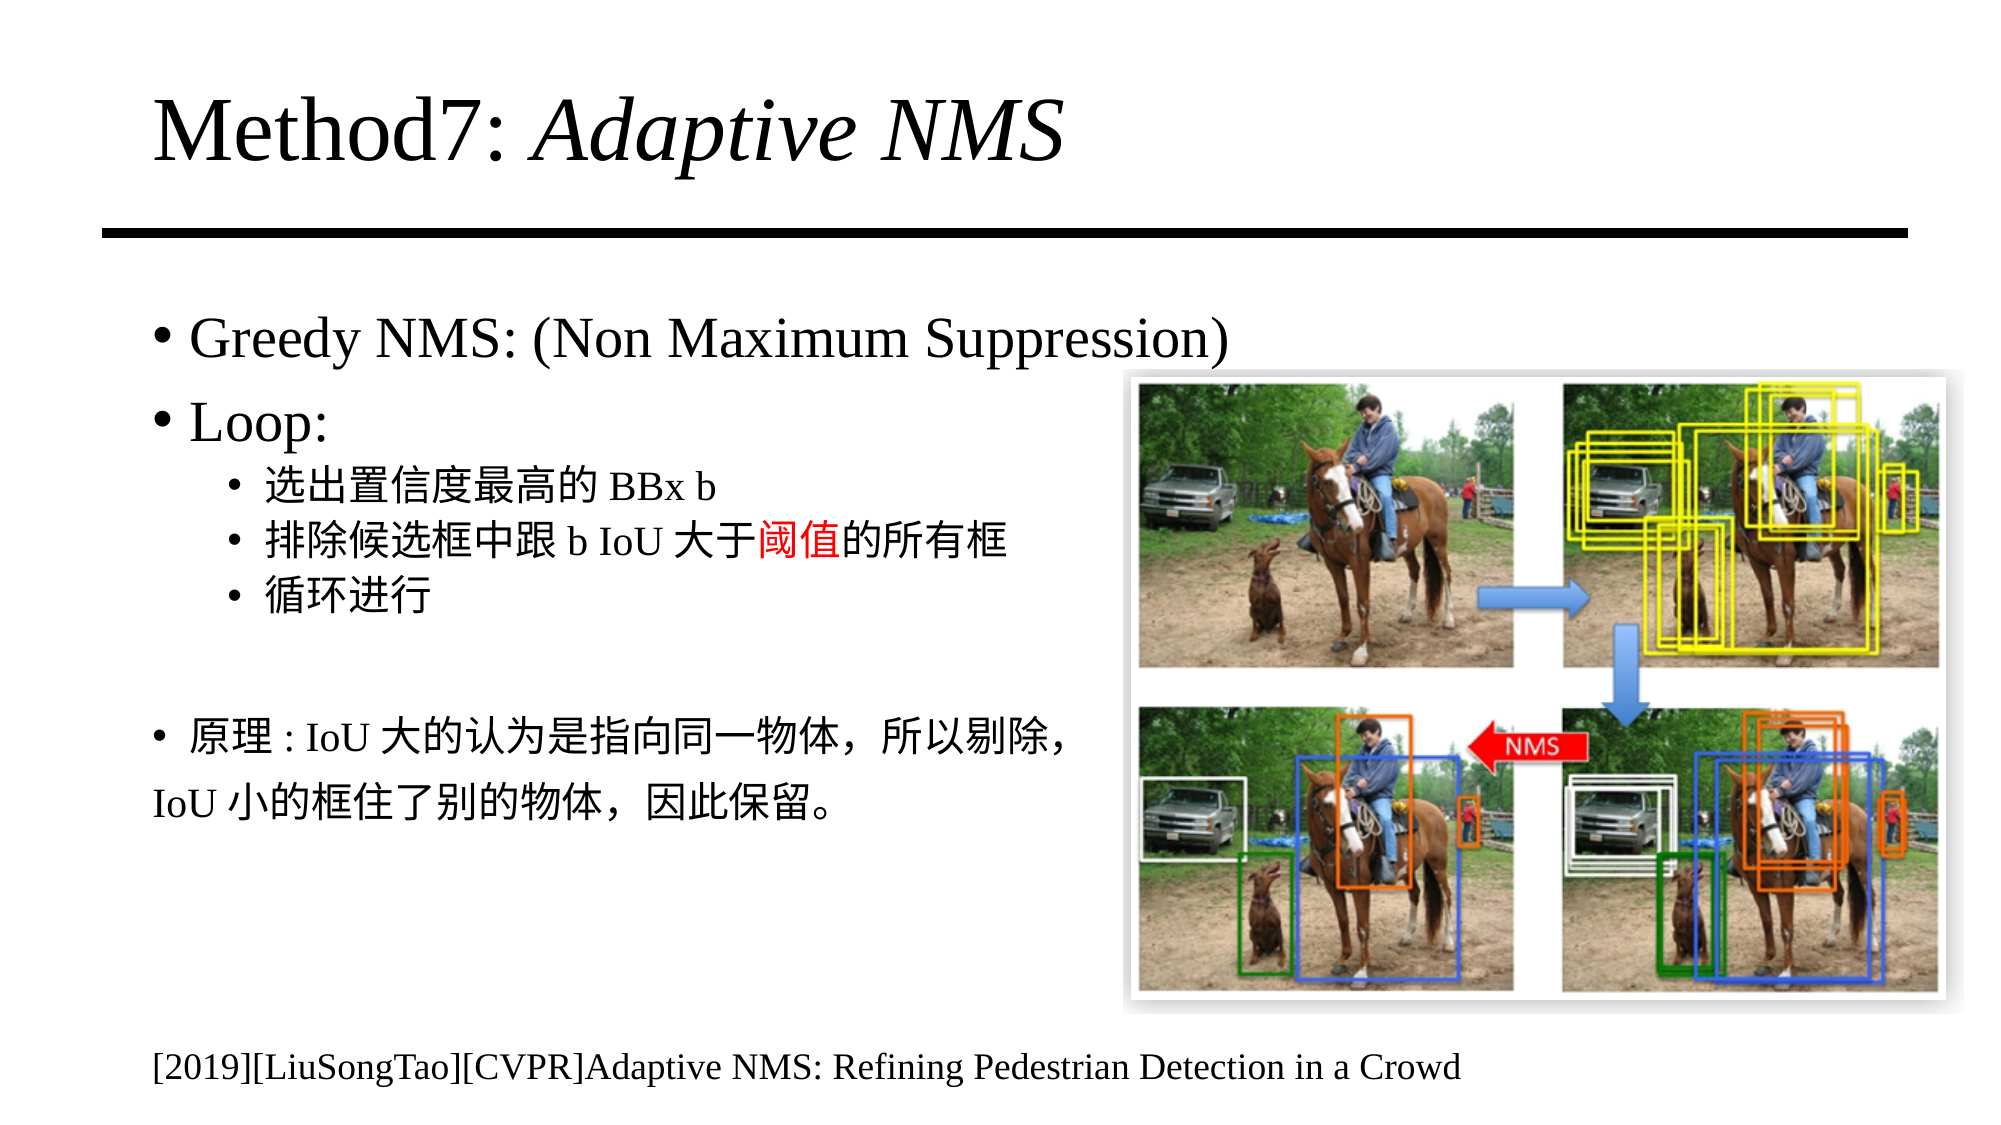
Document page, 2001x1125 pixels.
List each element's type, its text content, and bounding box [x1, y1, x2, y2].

title Method7: Adaptive NMS [137, 59, 1863, 203]
text_box [2019][LiuSongTao][CVPR]Adaptive NMS: Refining Pedestrian Detection in a Crowd [137, 1034, 1775, 1095]
list Greedy NMS: (Non Maximum Suppression) Loop: 选出置信度最高的BBx b 排除候选框中跟b IoU大于阈值的所有框 循环进行 原理: IoU大的认为是指向同一物体，所以剔除， IoU小的框住了别的物体，因此保留。 [137, 299, 1863, 1014]
picture [1123, 369, 1964, 1014]
